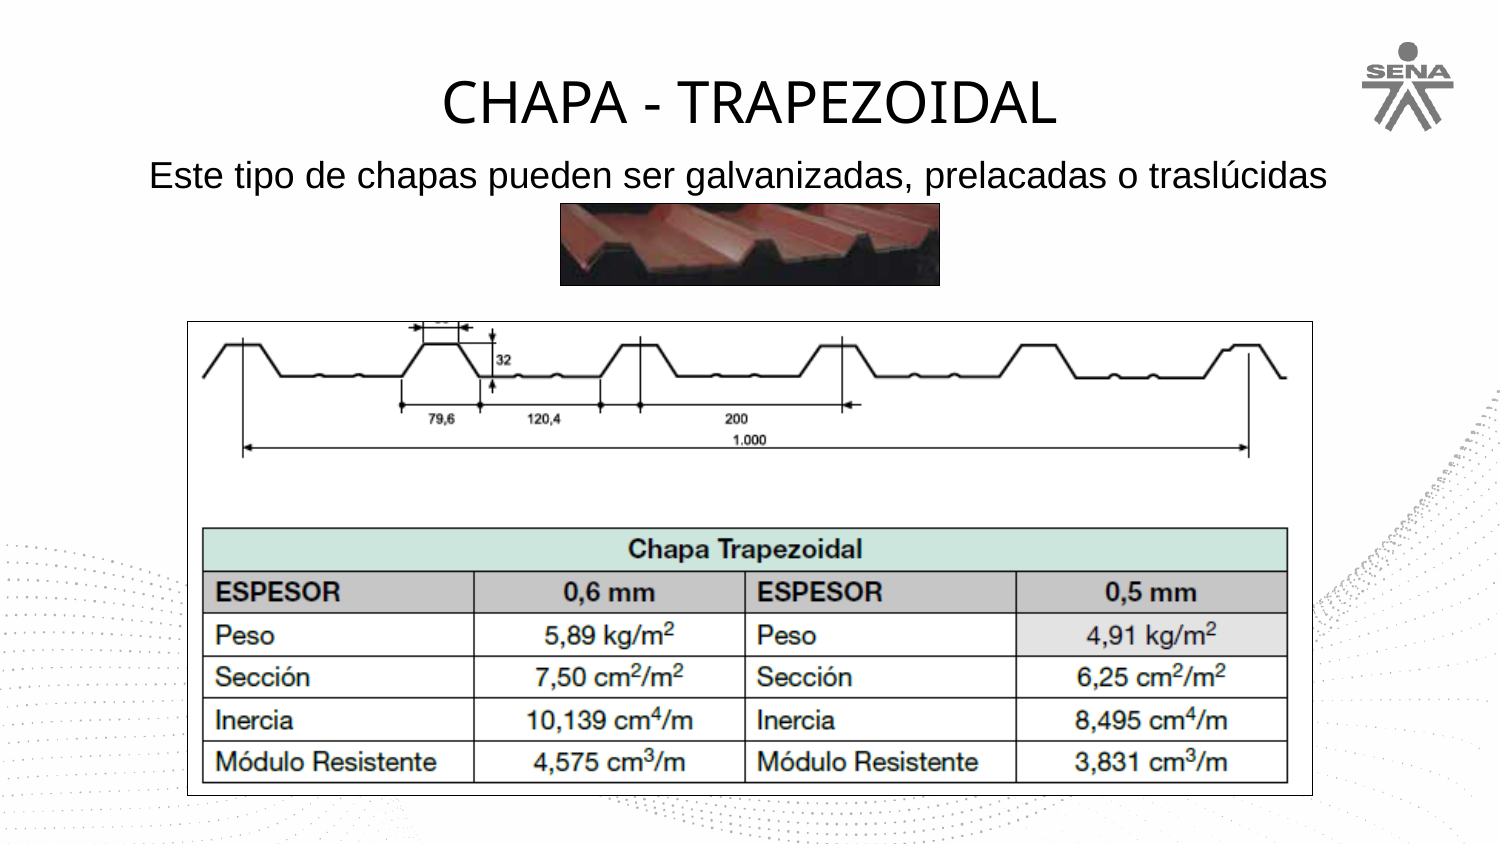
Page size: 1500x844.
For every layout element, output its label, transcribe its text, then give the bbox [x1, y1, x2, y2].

text_box CHAPA - TRAPEZOIDAL [268, 57, 1232, 143]
text_box Este tipo de chapas pueden ser galvanizadas, prelacadas o traslúcidas [134, 143, 1366, 203]
picture [187, 321, 1313, 796]
picture [559, 203, 941, 286]
